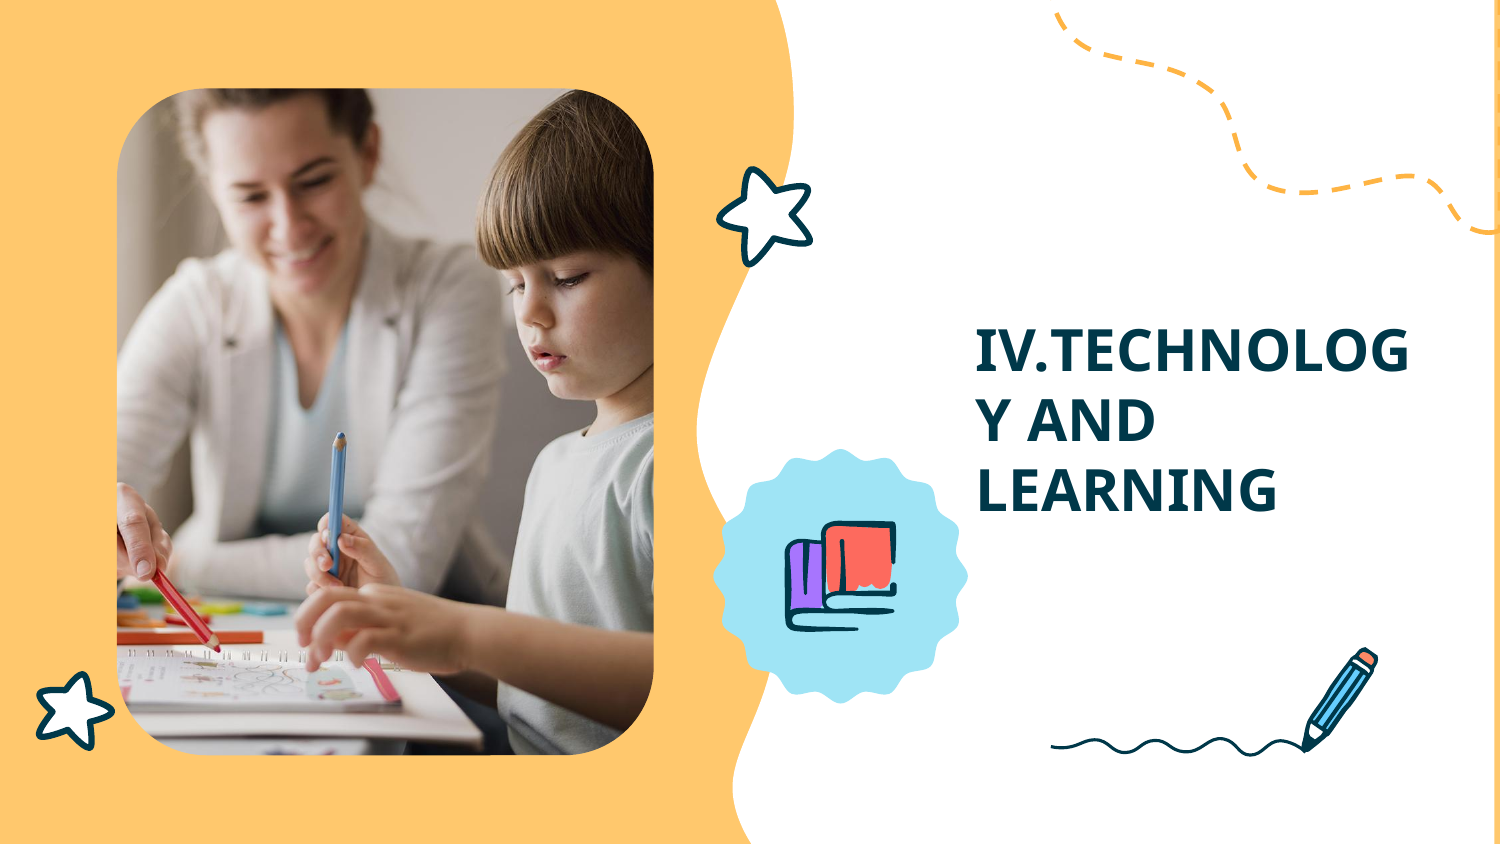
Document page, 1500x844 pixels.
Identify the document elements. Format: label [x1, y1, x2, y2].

text_box [693, 0, 1500, 844]
text_box [713, 448, 969, 704]
text_box [38, 674, 111, 748]
text_box [1050, 646, 1379, 756]
text_box [36, 672, 111, 750]
picture [116, 88, 654, 756]
